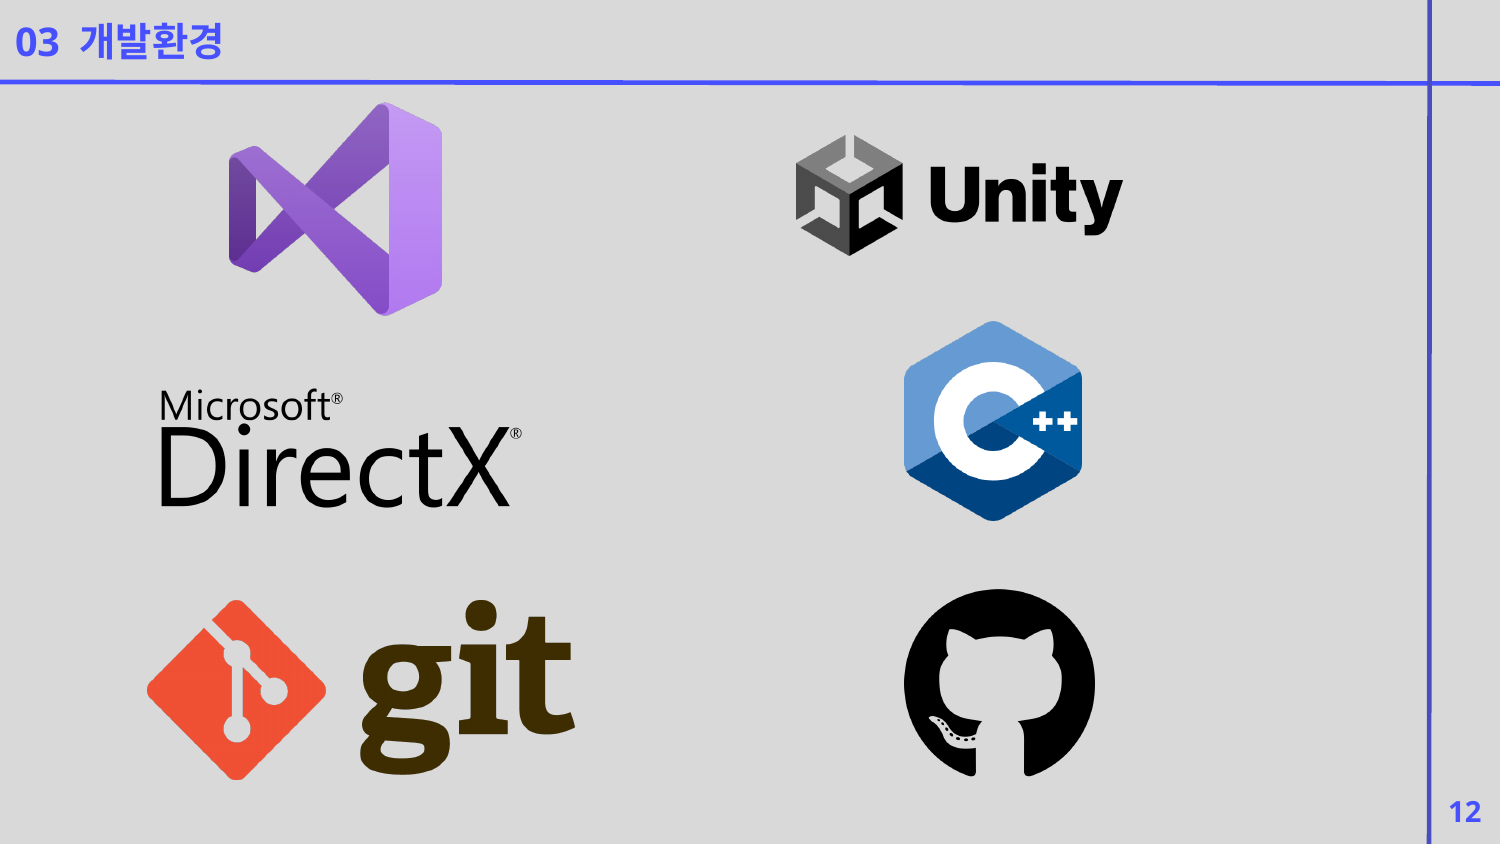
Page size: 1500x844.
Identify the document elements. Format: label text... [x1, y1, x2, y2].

text_box 03 개발환경 [0, 0, 509, 81]
picture [904, 321, 1082, 522]
picture [147, 600, 575, 780]
picture [795, 135, 1123, 256]
picture [904, 586, 1096, 784]
picture [147, 365, 525, 522]
text_box 12 [1434, 778, 1500, 843]
picture [229, 102, 443, 316]
